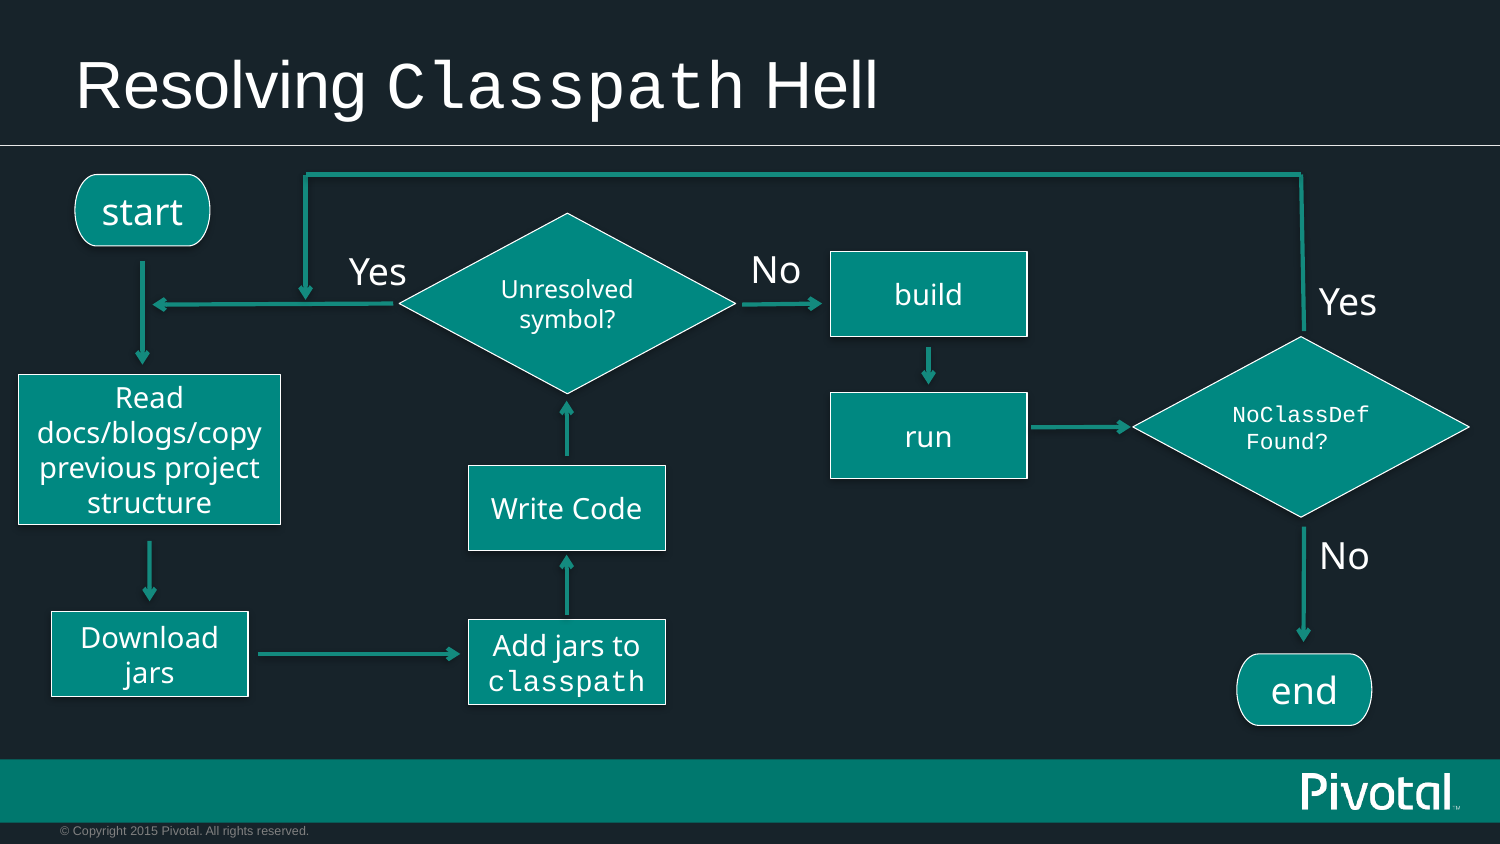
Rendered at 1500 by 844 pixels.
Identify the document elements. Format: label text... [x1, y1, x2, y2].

text_box end [1236, 653, 1373, 727]
text_box NoClassDefFound? [1132, 337, 1471, 518]
picture [1302, 773, 1460, 810]
text_box build [829, 251, 1028, 337]
text_box Add jars to classpath [467, 619, 666, 705]
text_box Yes [1309, 270, 1393, 331]
text_box Yes [333, 240, 423, 301]
text_box Unresolved symbol? [398, 212, 737, 395]
text_box No [735, 239, 817, 299]
text_box run [829, 392, 1028, 479]
text_box Download jars [50, 611, 249, 697]
text_box No [1303, 524, 1385, 585]
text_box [1300, 174, 1305, 332]
text_box start [74, 173, 211, 247]
text_box Read docs/blogs/copy previous project structure [18, 374, 281, 525]
text_box Write Code [467, 465, 666, 552]
title Resolving Classpath Hell [75, 52, 1425, 113]
